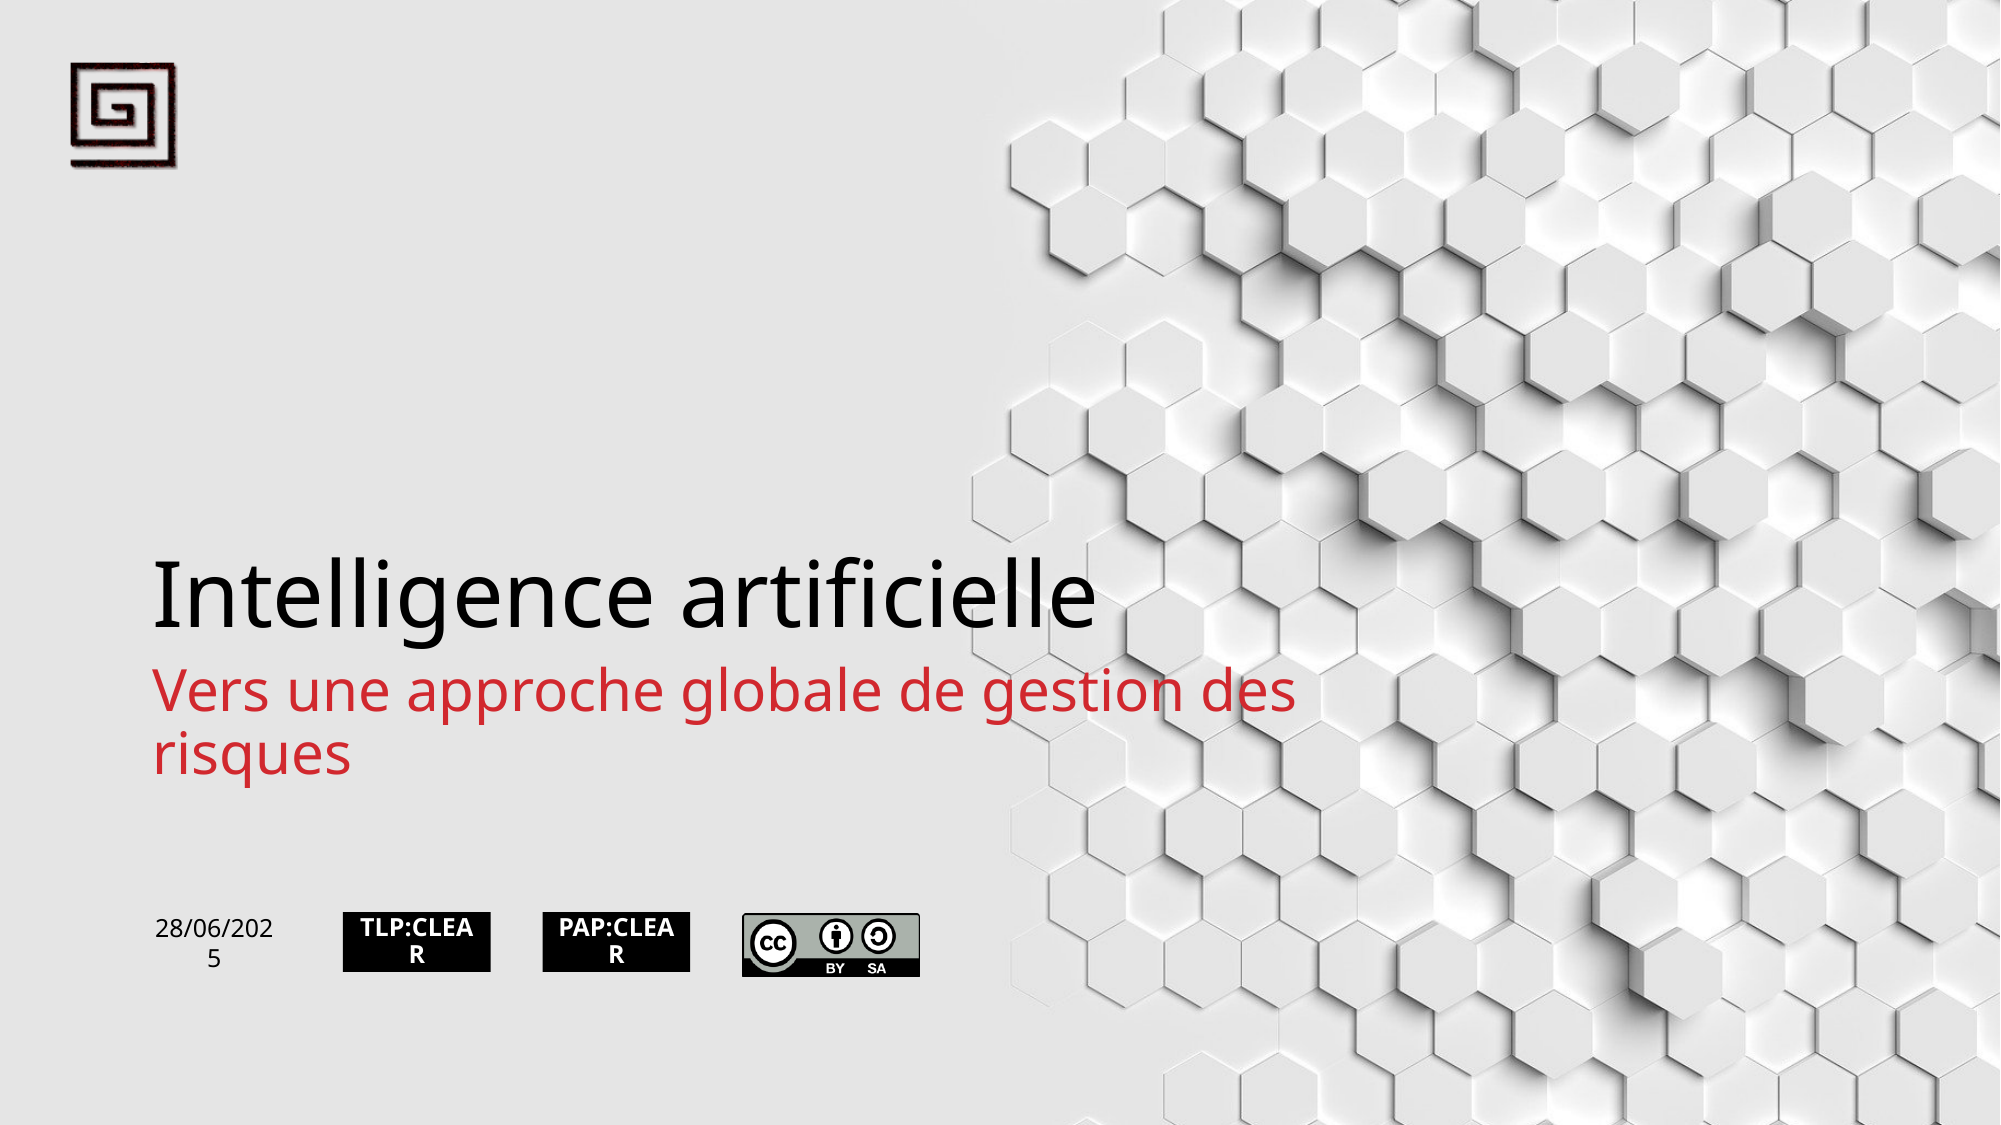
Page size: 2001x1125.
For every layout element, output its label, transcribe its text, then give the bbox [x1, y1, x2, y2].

title Vers une approche globale de gestion des risques [137, 654, 1414, 894]
picture [0, 0, 2000, 1125]
list PAP:CLEAR [542, 912, 691, 972]
footer Intelligence artificielle [137, 306, 1414, 654]
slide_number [137, 912, 291, 973]
list TLP:CLEAR [342, 912, 491, 972]
